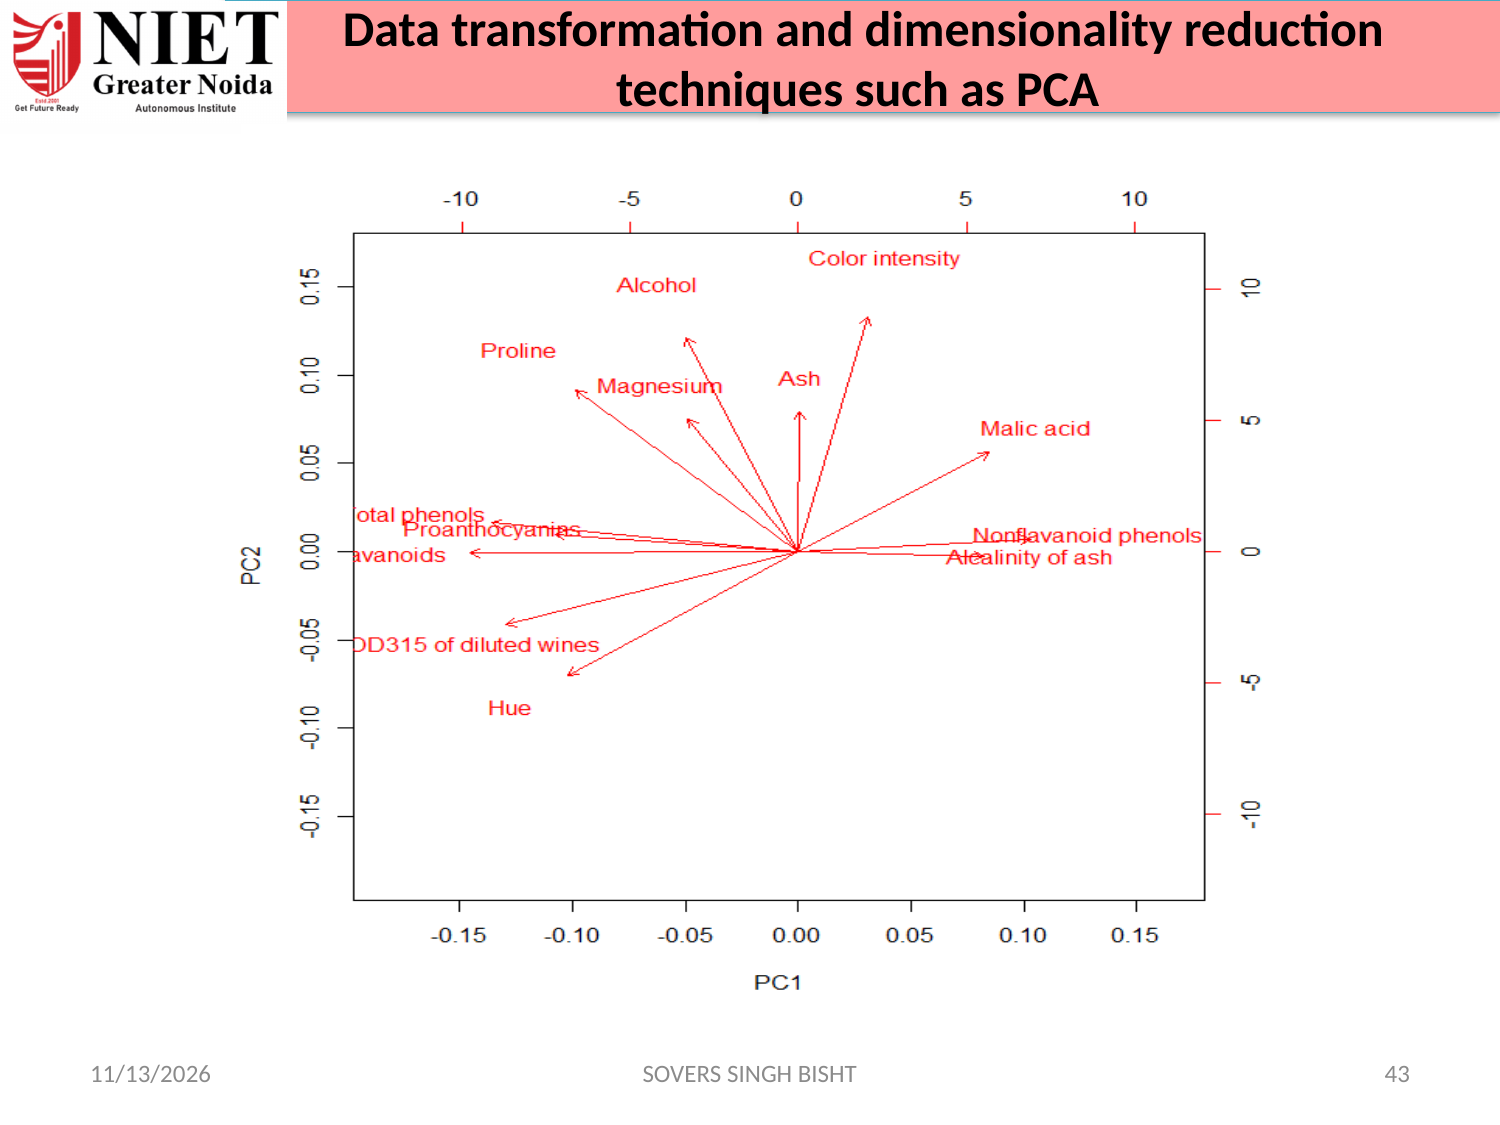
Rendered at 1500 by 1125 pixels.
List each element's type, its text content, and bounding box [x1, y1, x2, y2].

footer SOVERS SINGH BISHT [512, 1042, 988, 1103]
picture [0, 0, 288, 134]
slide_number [75, 1042, 425, 1103]
text_box Data transformation and dimensionality reduction techniques such as PCA [288, 0, 1500, 113]
picture [125, 138, 1375, 1019]
slide_number 43 [1074, 1042, 1425, 1103]
